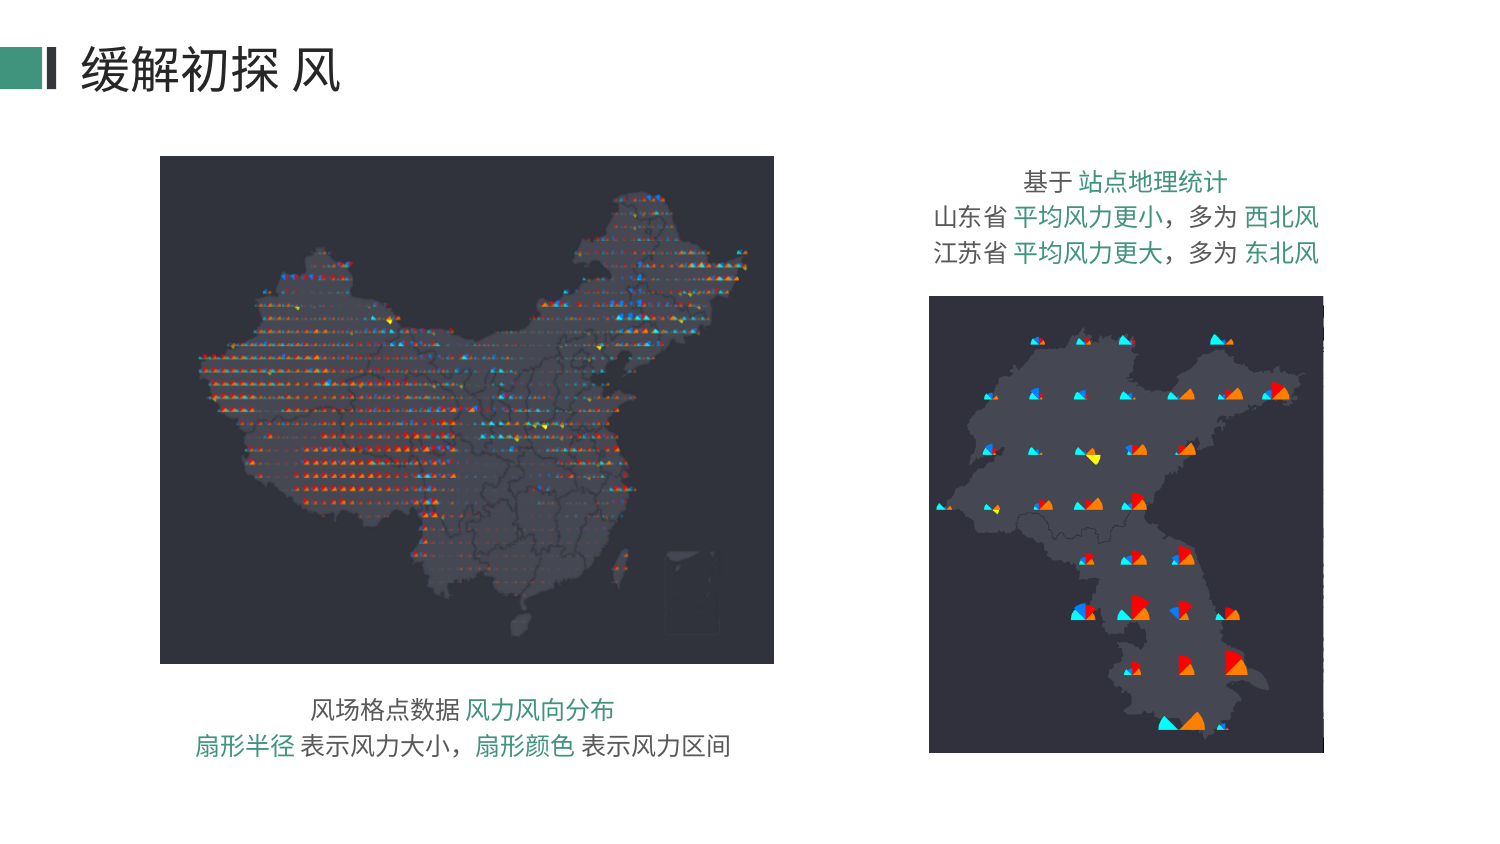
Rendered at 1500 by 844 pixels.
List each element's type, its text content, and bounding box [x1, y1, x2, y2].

text_box 风场格点数据 风力风向分布 扇形半径 表示风力大小，扇形颜色 表示风力区间 [180, 681, 746, 768]
text_box 基于 站点地理统计 山东省 平均风力更小，多为 西北风 江苏省 平均风力更大，多为 东北风 [918, 152, 1334, 276]
picture [159, 156, 775, 664]
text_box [0, 46, 57, 90]
text_box 缓解初探 风 [69, 32, 410, 104]
picture [928, 295, 1324, 753]
